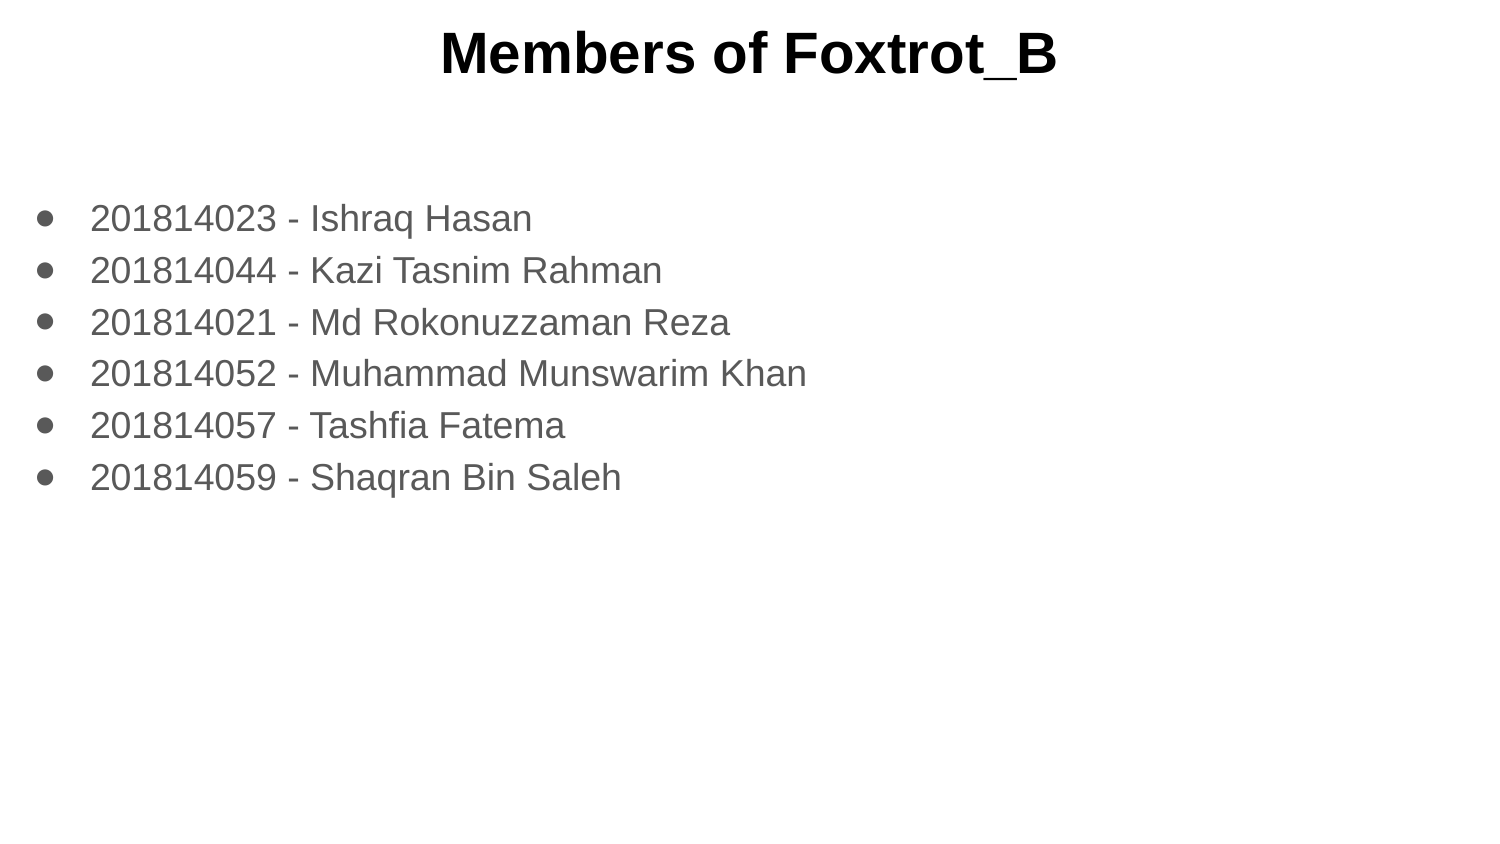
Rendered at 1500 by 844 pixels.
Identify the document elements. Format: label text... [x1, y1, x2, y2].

list 201814023 - Ishraq Hasan 201814044 - Kazi Tasnim Rahman 201814021 - Md Rokonuzzaman Reza 201814052 - Muhammad Munswarim Khan 201814057 - Tashfia Fatema 201814059 - Shaqran Bin Saleh [0, 93, 1500, 844]
title Members of Foxtrot_B [51, 0, 1449, 93]
